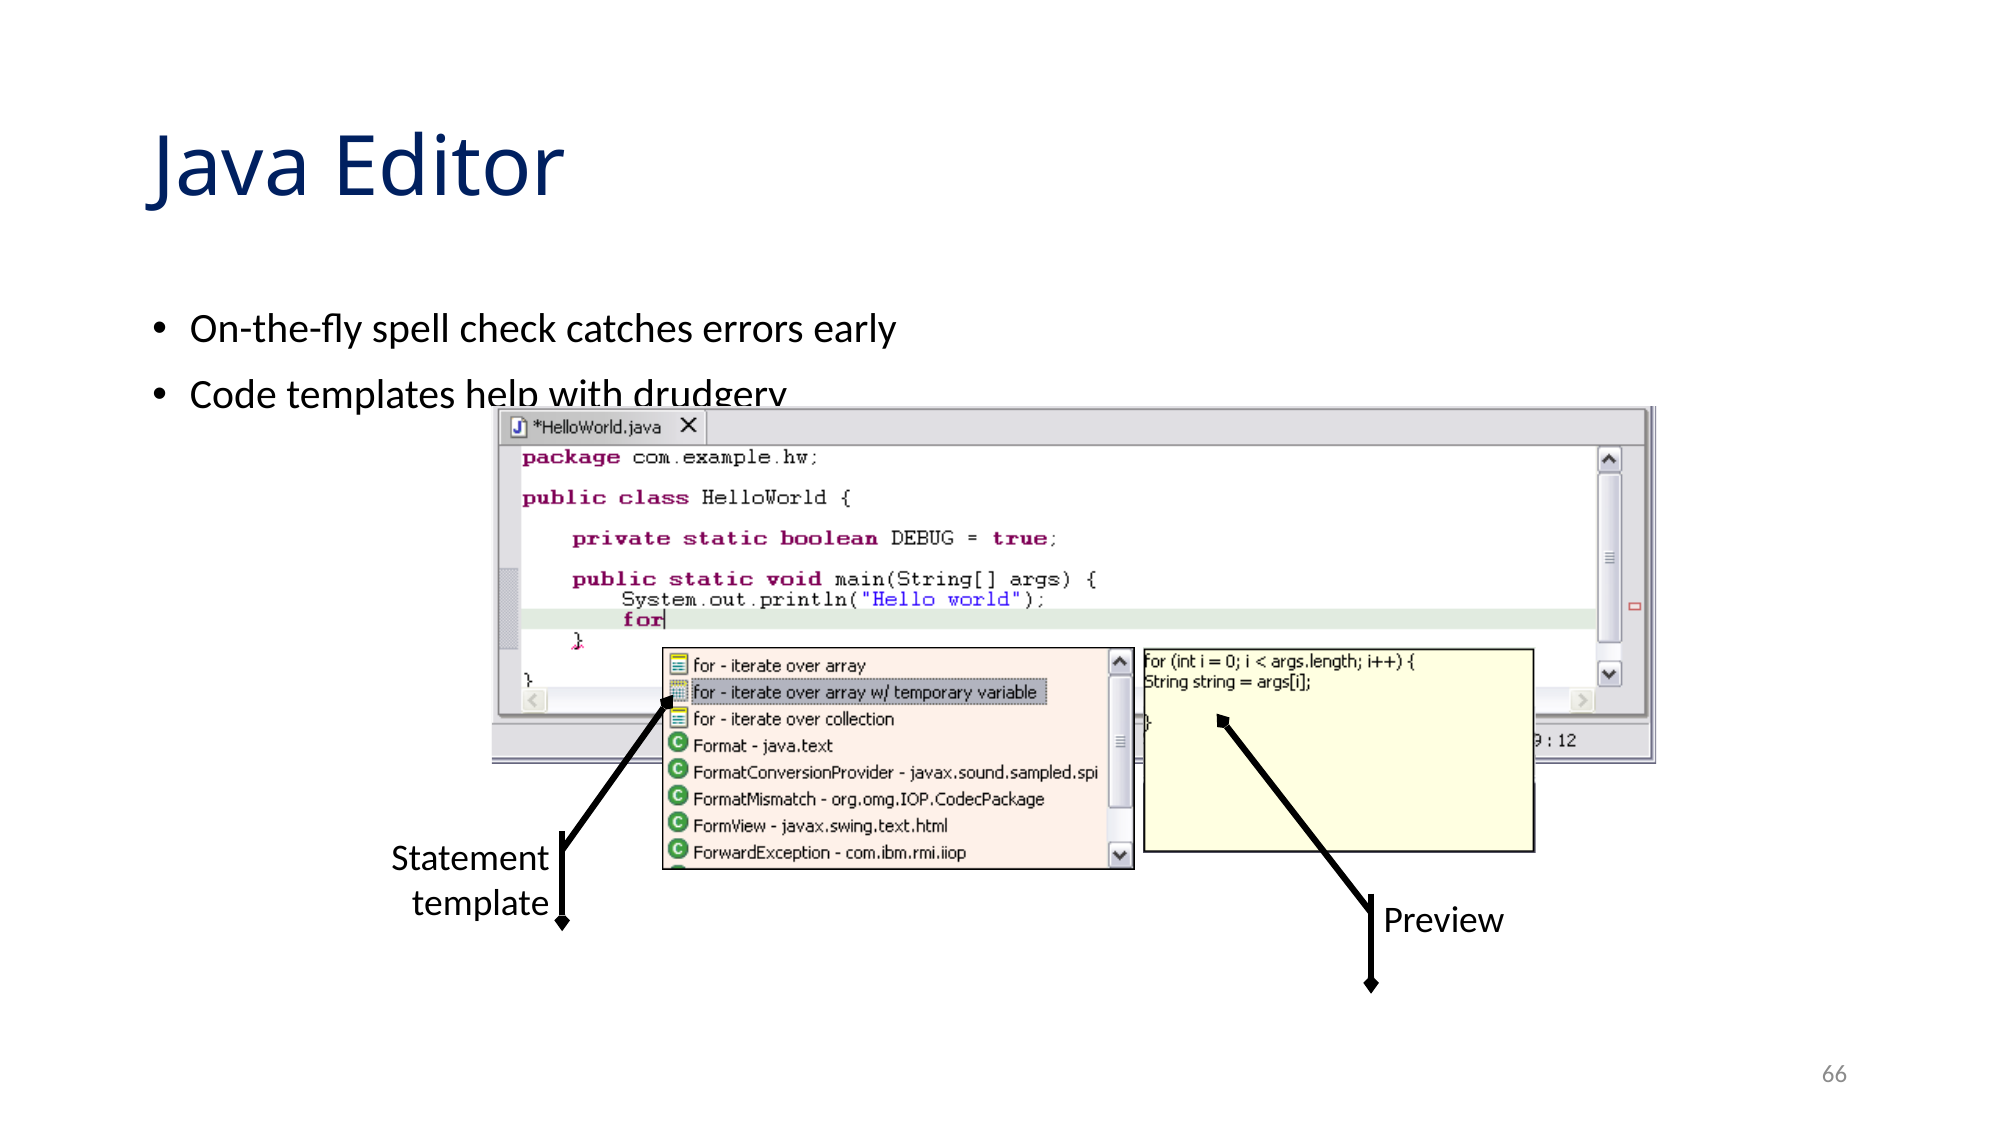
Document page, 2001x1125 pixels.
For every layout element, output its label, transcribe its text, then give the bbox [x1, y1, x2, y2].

slide_number 66 [1412, 1042, 1863, 1103]
list On-the-fly spell check catches errors early Code templates help with drudgery [137, 299, 1863, 1014]
picture [491, 406, 1657, 764]
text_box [1143, 647, 1628, 994]
title Java Editor [137, 59, 1863, 278]
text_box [304, 647, 1135, 932]
